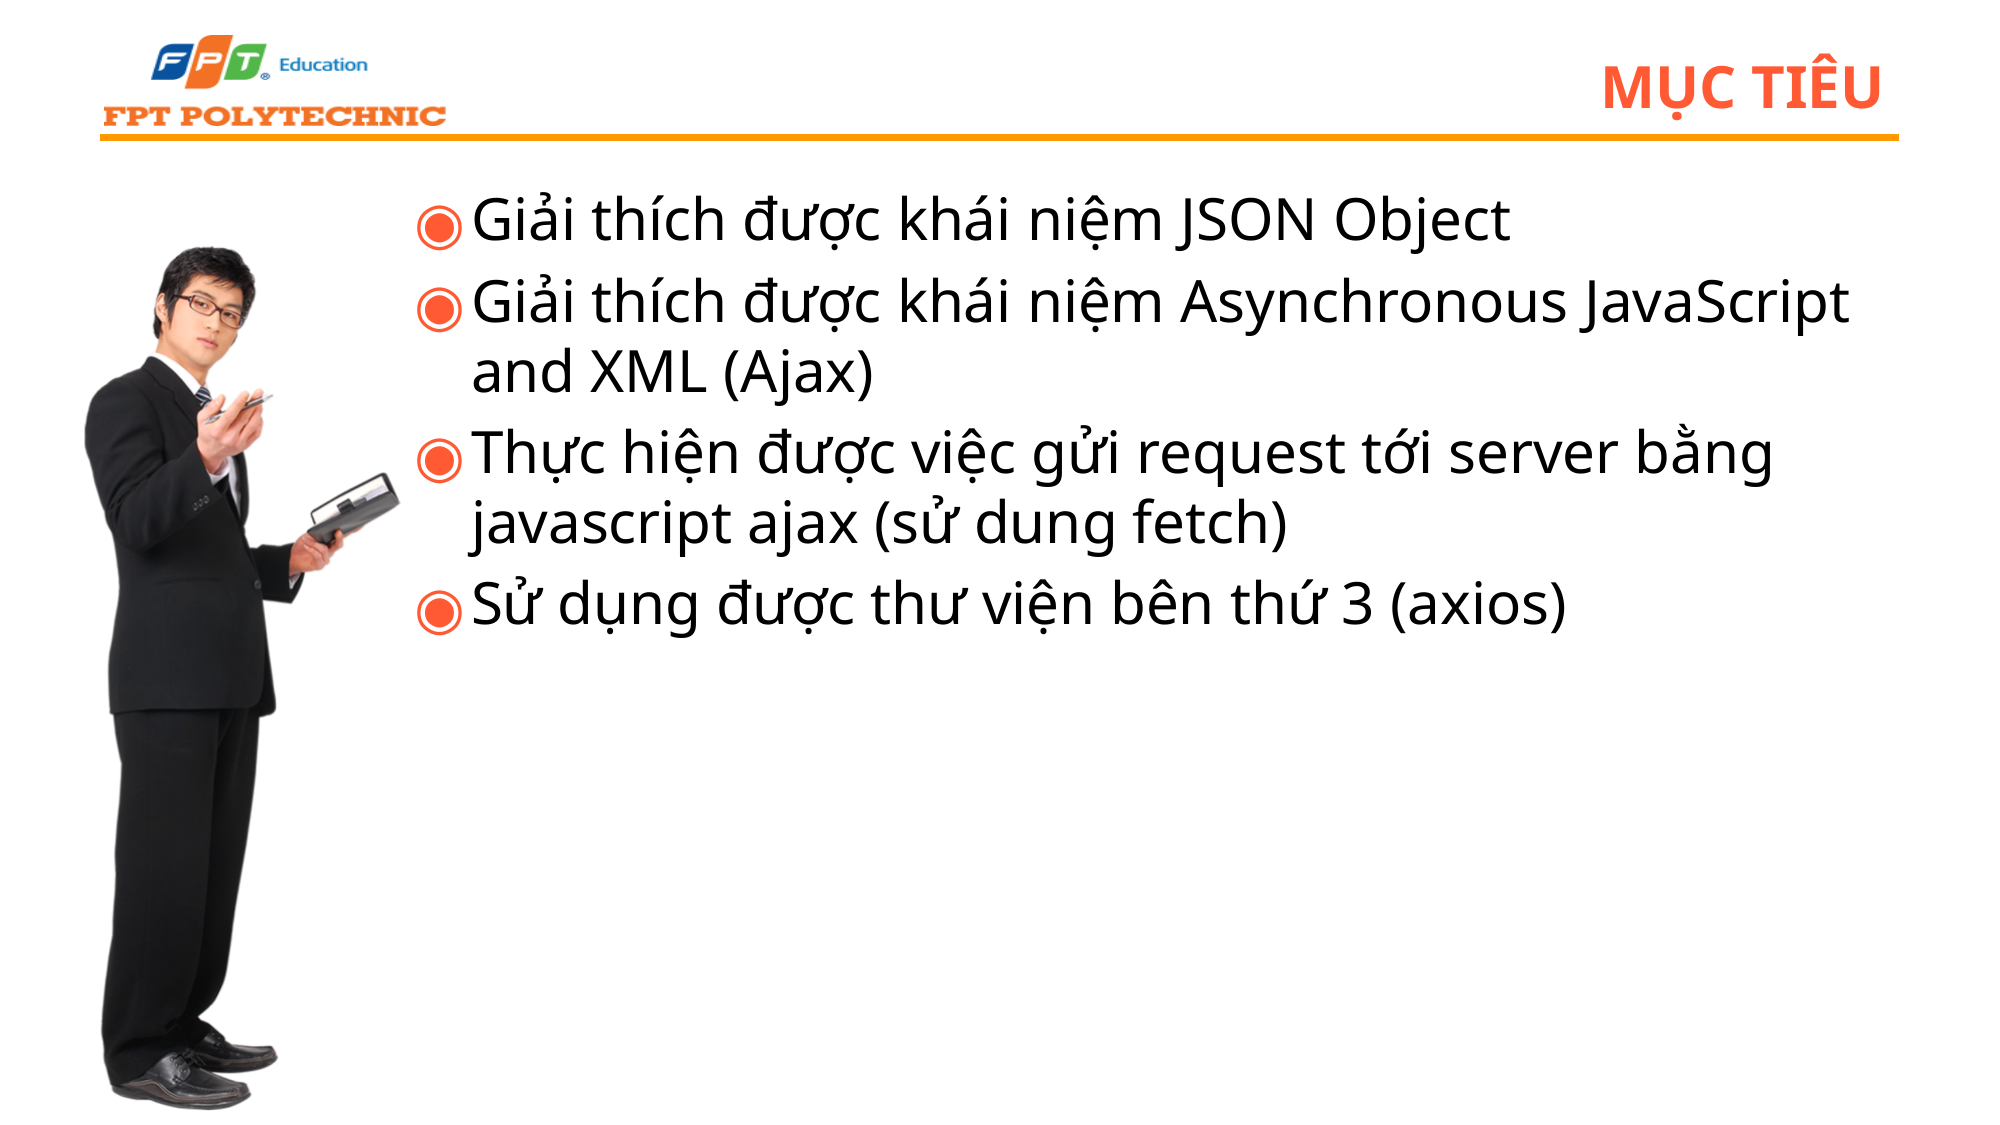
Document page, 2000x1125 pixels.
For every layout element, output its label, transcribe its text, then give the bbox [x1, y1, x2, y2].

title Mục tiêu [449, 45, 1900, 125]
list Giải thích được khái niệm JSON Object Giải thích được khái niệm Asynchronous JavaScript and XML (Ajax) Thực hiện được việc gửi request tới server bằng javascript ajax (sử dung fetch) Sử dụng được thư viện bên thứ 3 (axios) [399, 174, 1900, 1038]
picture [49, 246, 431, 1125]
picture [104, 35, 450, 126]
